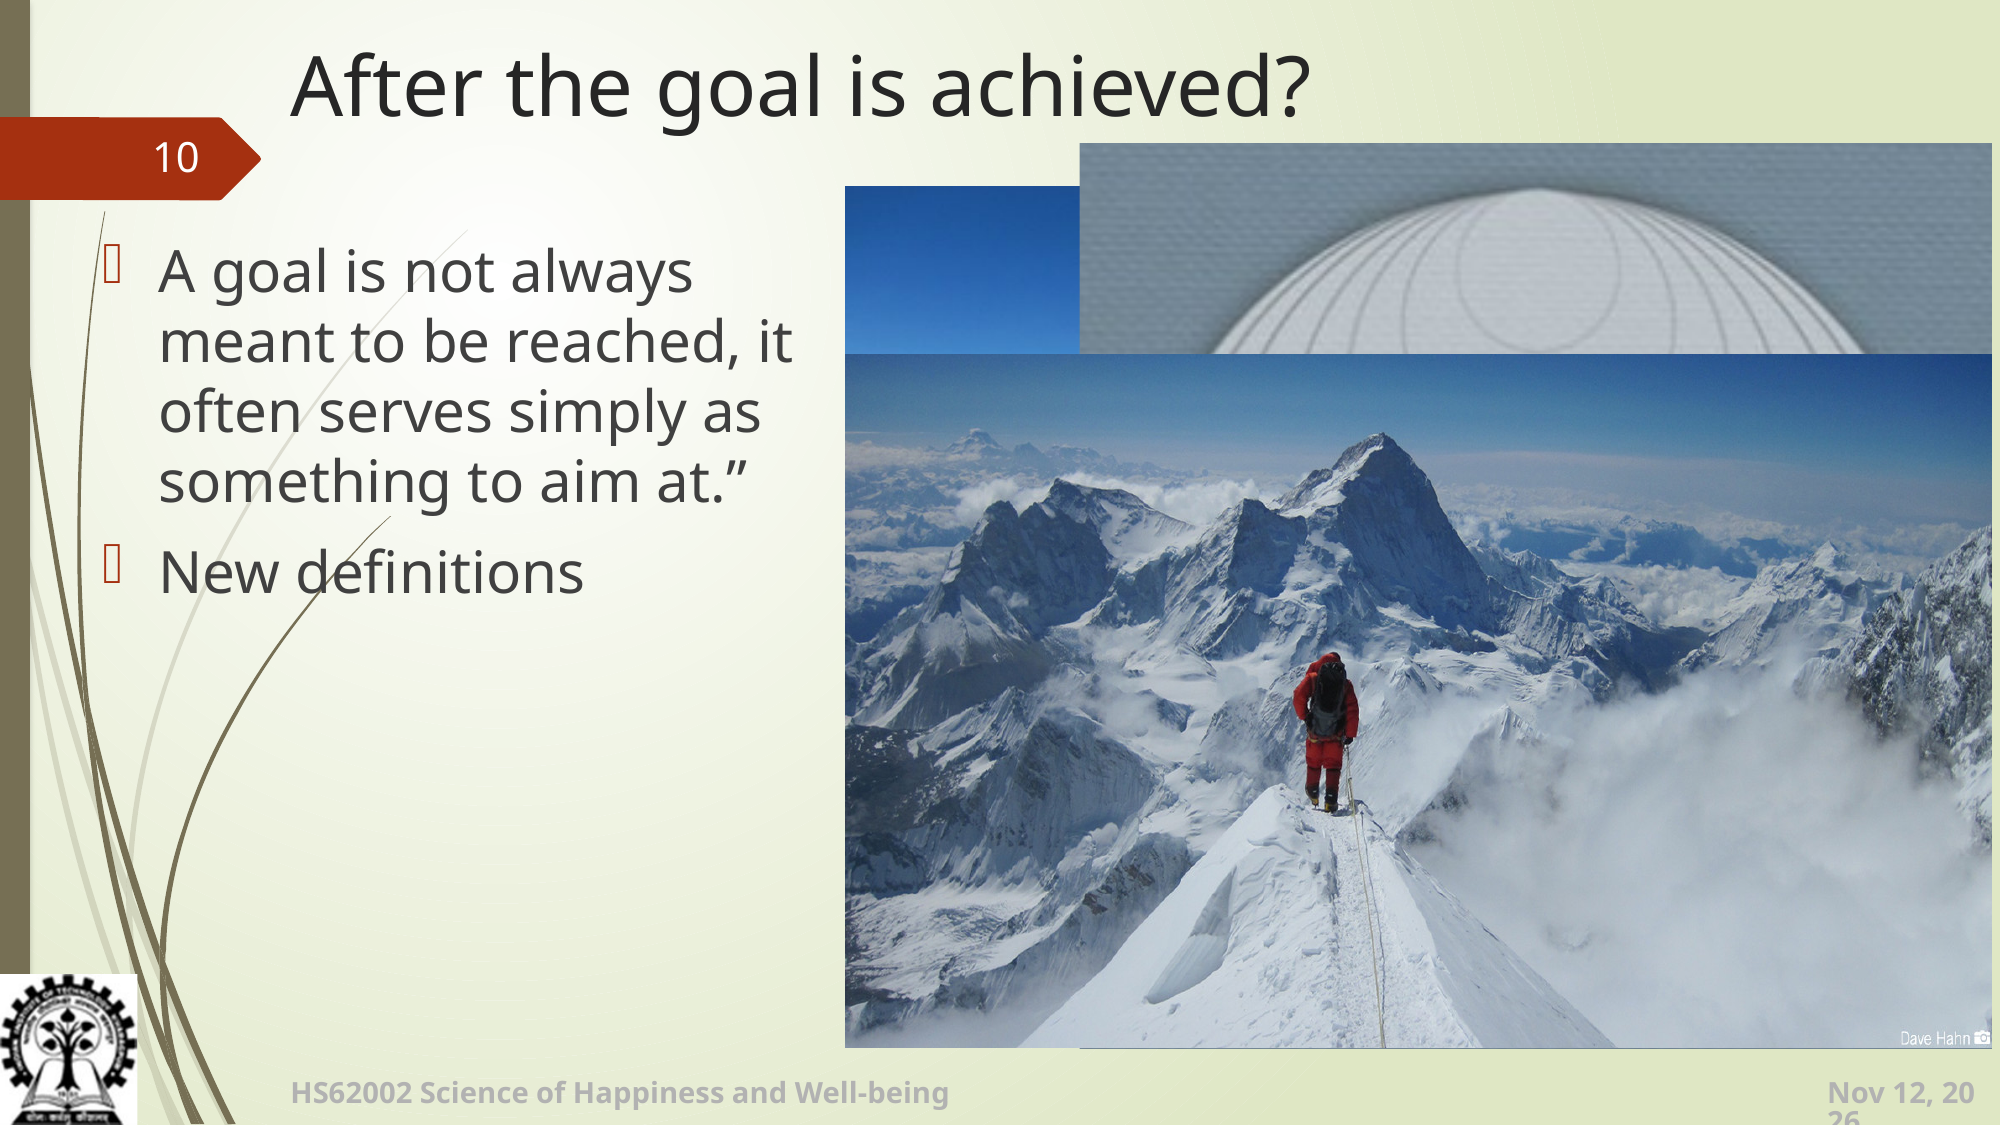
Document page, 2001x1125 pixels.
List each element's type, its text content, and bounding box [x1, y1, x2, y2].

slide_number 10 [87, 129, 216, 190]
title After the goal is achieved? [275, 25, 1738, 226]
footer HS62002 Science of Happiness and Well-being [275, 1064, 1490, 1125]
slide_number 24-Jul-18 [1811, 1063, 2000, 1125]
picture [845, 143, 1993, 1049]
list A goal is not always meant to be reached, it often serves simply as something to aim at.” New definitions [87, 226, 840, 1006]
